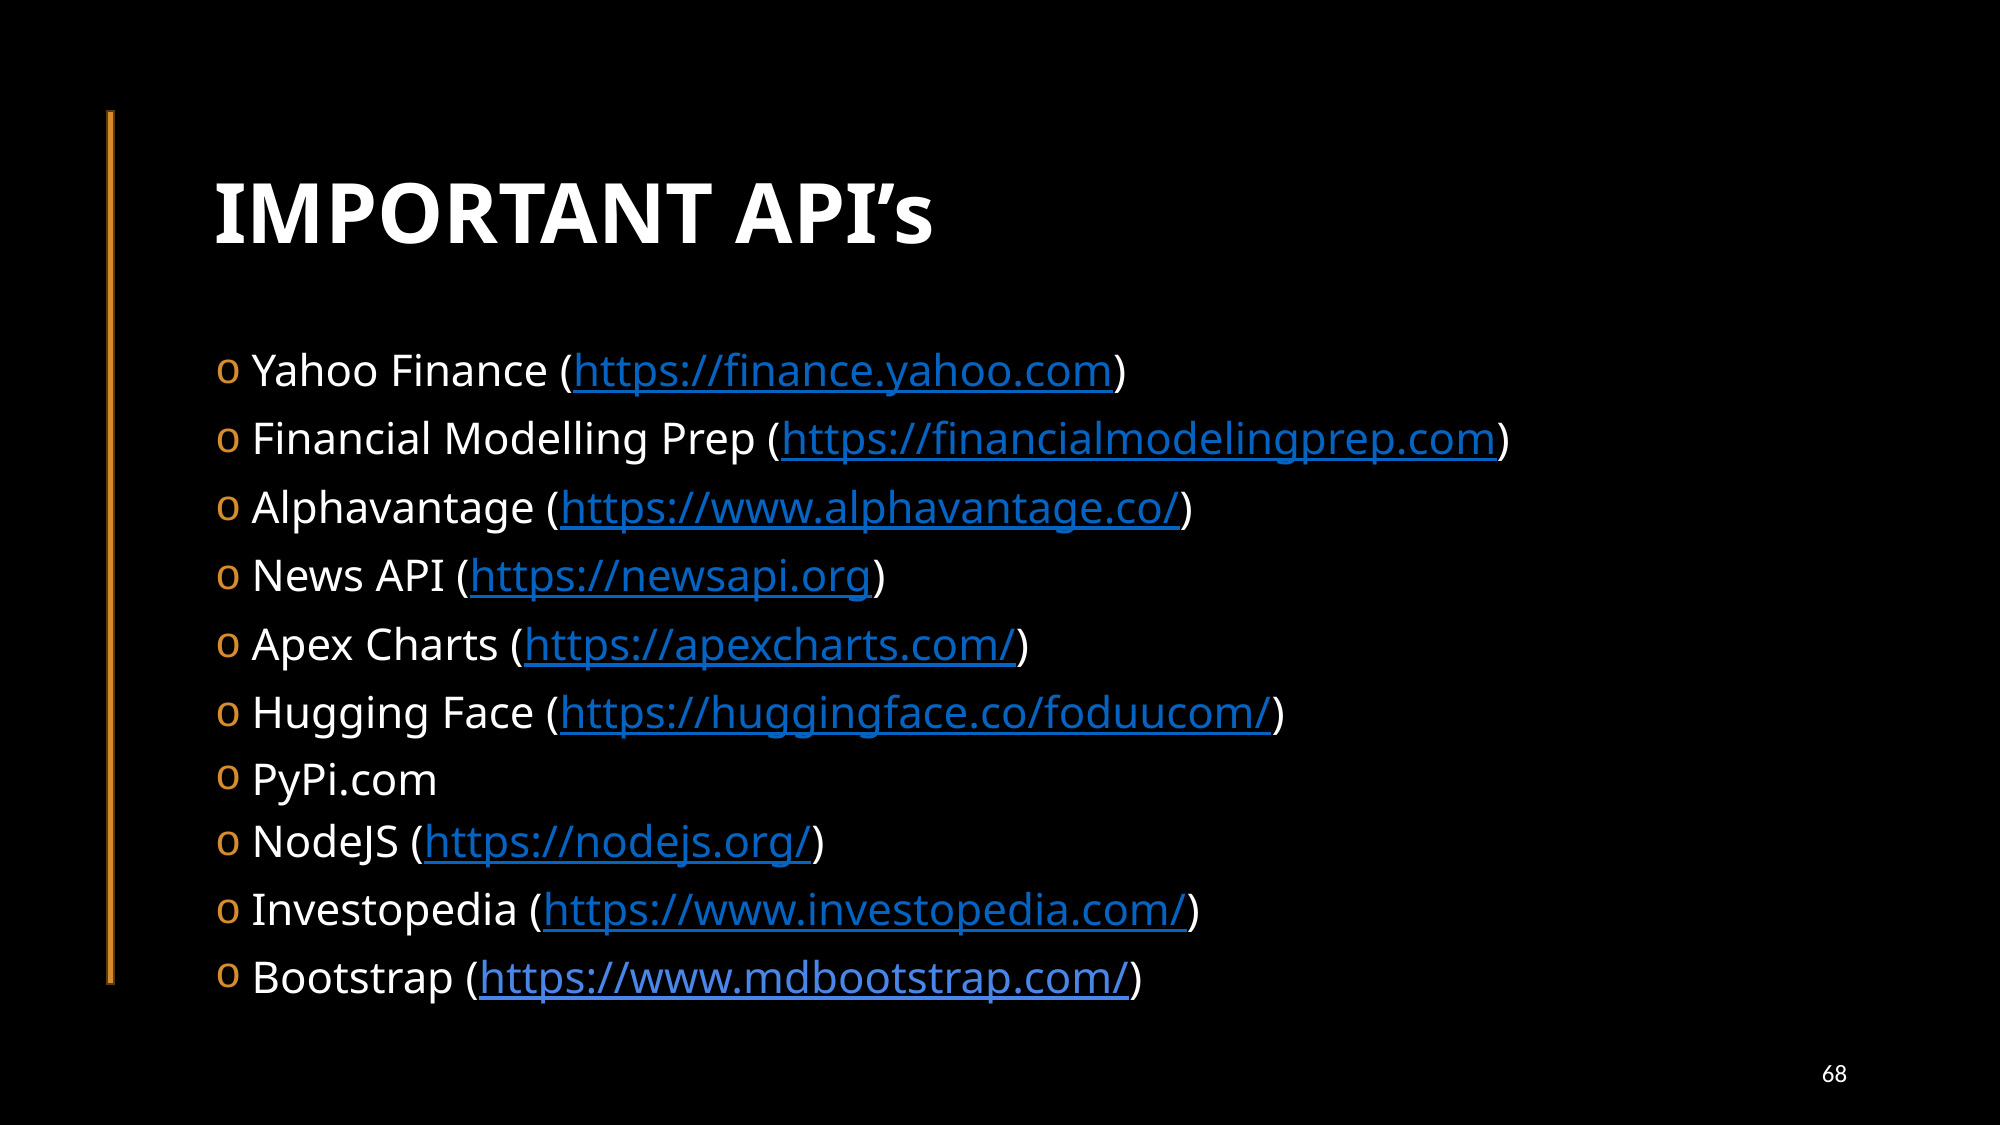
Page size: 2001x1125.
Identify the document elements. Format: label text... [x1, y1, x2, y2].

text_box [106, 110, 115, 985]
list Yahoo Finance (https://finance.yahoo.com) Financial Modelling Prep (https://financialmodelingprep.com) Alphavantage (https://www.alphavantage.co/) News API (https://newsapi.org) Apex Charts (https://apexcharts.com/) Hugging Face (https://huggingface.co/foduucom/) PyPi.com NodeJS (https://nodejs.org/) Investopedia (https://www.investopedia.com/) Bootstrap (https://www.mdbootstrap.com/) [199, 291, 1768, 1012]
slide_number 68 [1412, 1042, 1863, 1103]
title IMPORTANT API’s [199, 132, 1556, 291]
